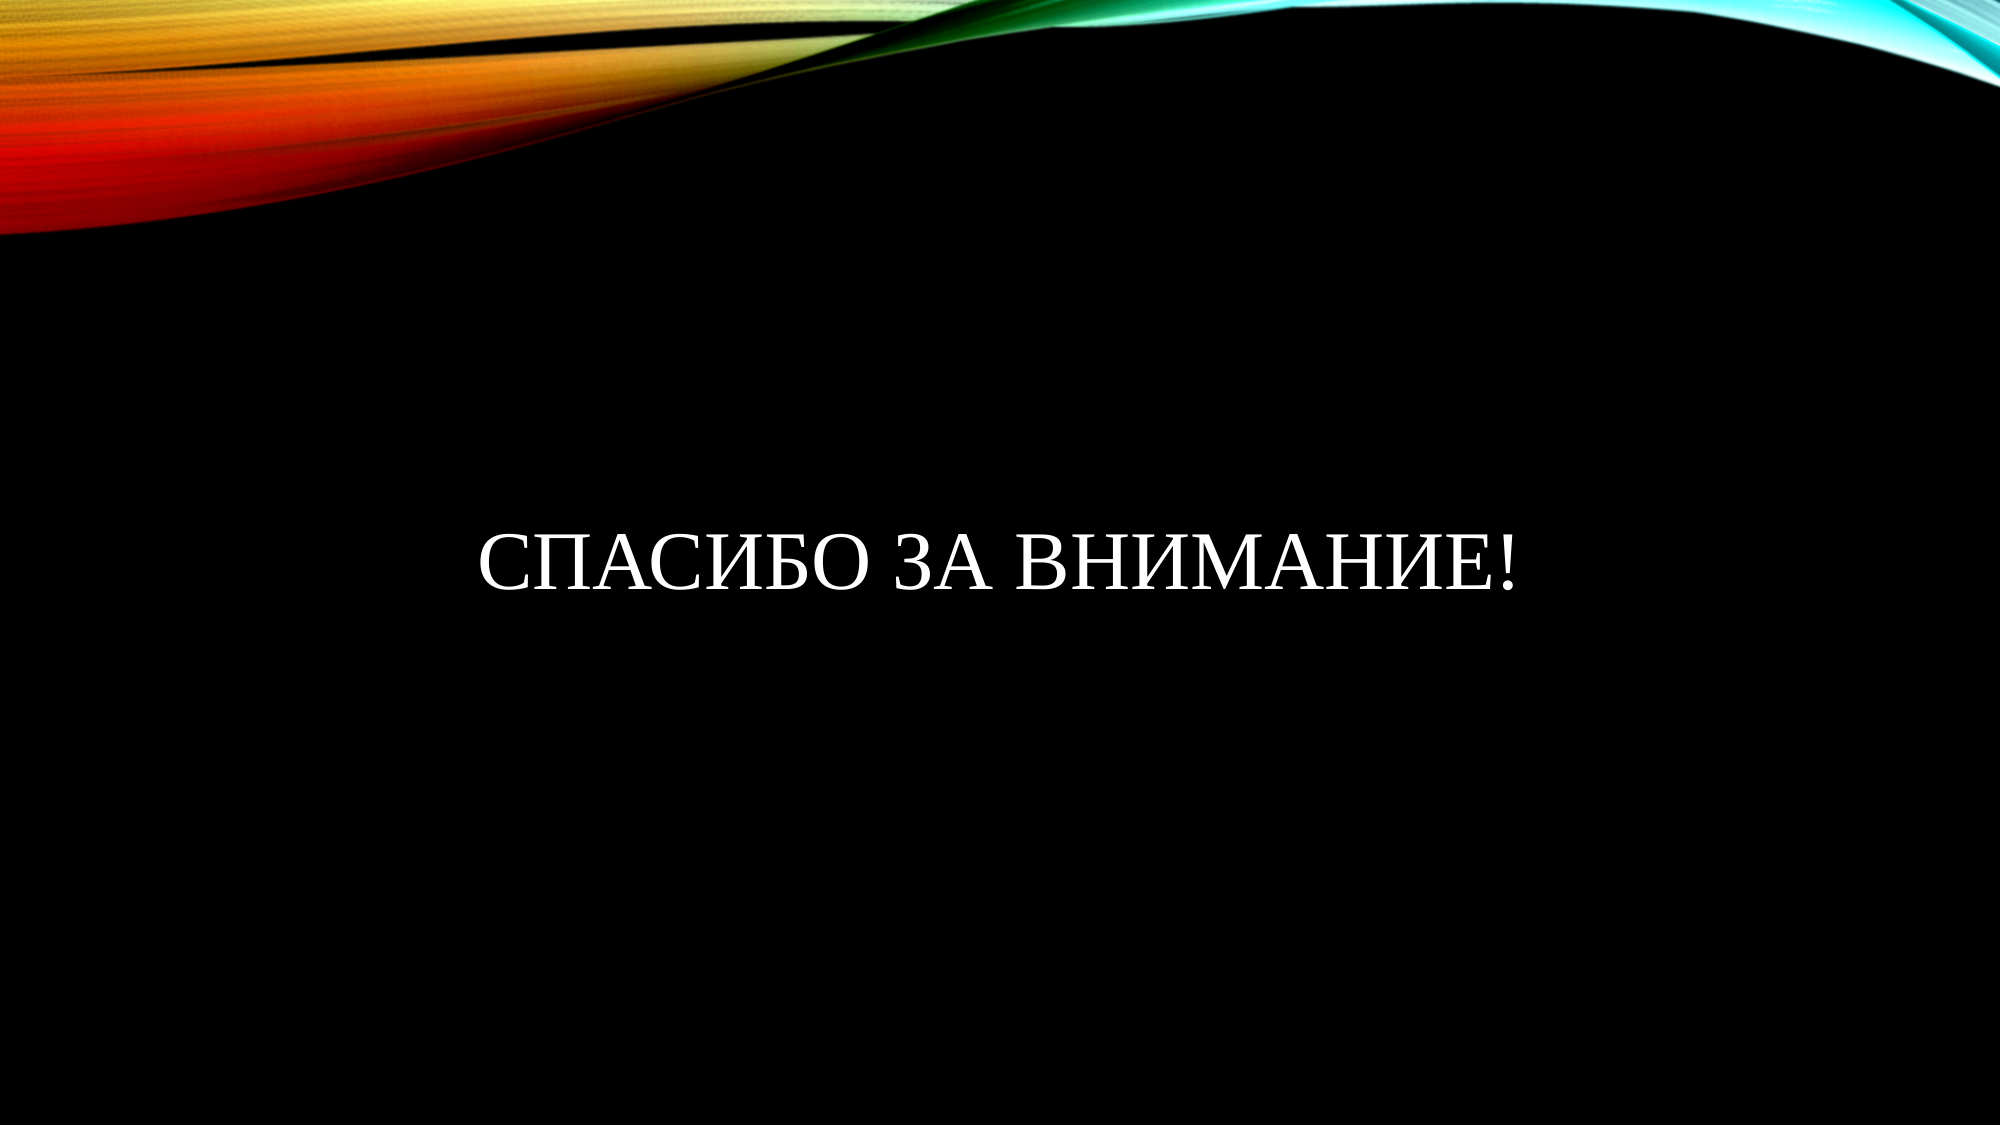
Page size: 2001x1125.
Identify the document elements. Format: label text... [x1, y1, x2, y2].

picture [0, 0, 2000, 237]
title Спасибо за внимание! [293, 456, 1707, 669]
